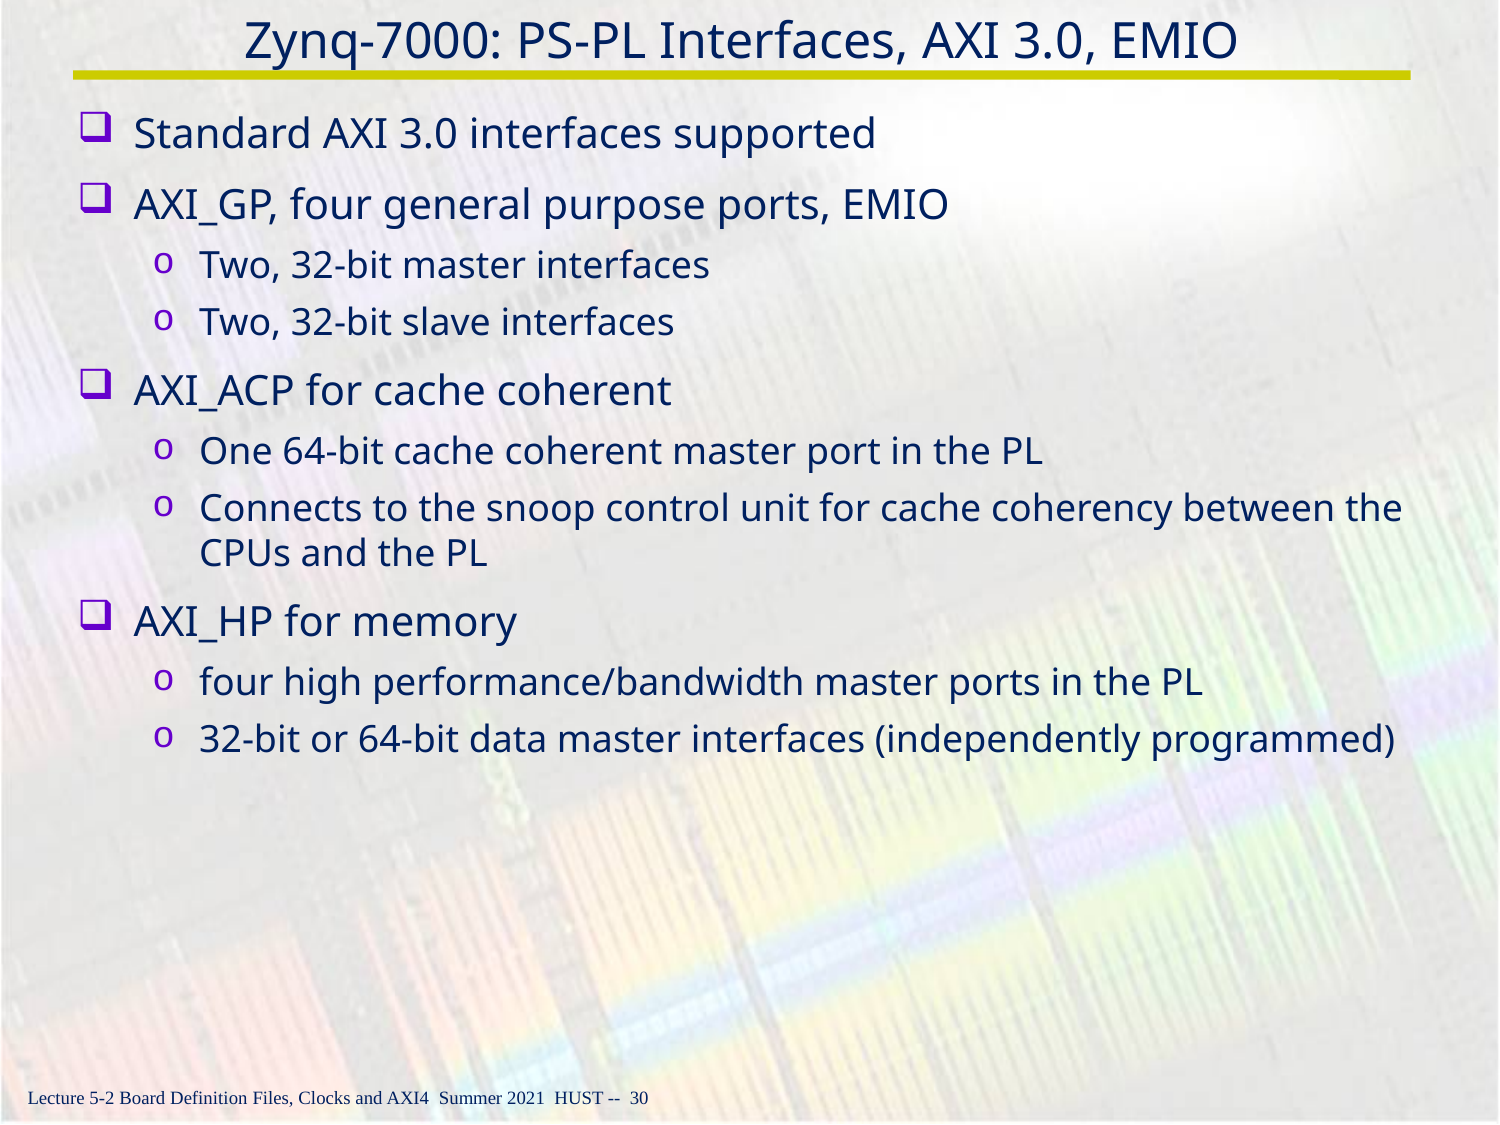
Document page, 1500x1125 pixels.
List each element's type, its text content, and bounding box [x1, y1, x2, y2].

title Zynq-7000: PS-PL Interfaces, AXI 3.0, EMIO [29, 10, 1455, 59]
picture [0, 0, 1500, 1124]
list Standard AXI 3.0 interfaces supported AXI_GP, four general purpose ports, EMIO Two, 32-bit master interfaces Two, 32-bit slave interfaces AXI_ACP for cache coherent One 64-bit cache coherent master port in the PL Connects to the snoop control unit for cache coherency between the CPUs and the PL AXI_HP for memory four high performance/bandwidth master ports in the PL 32-bit or 64-bit data master interfaces (independently programmed) [62, 99, 1450, 1060]
